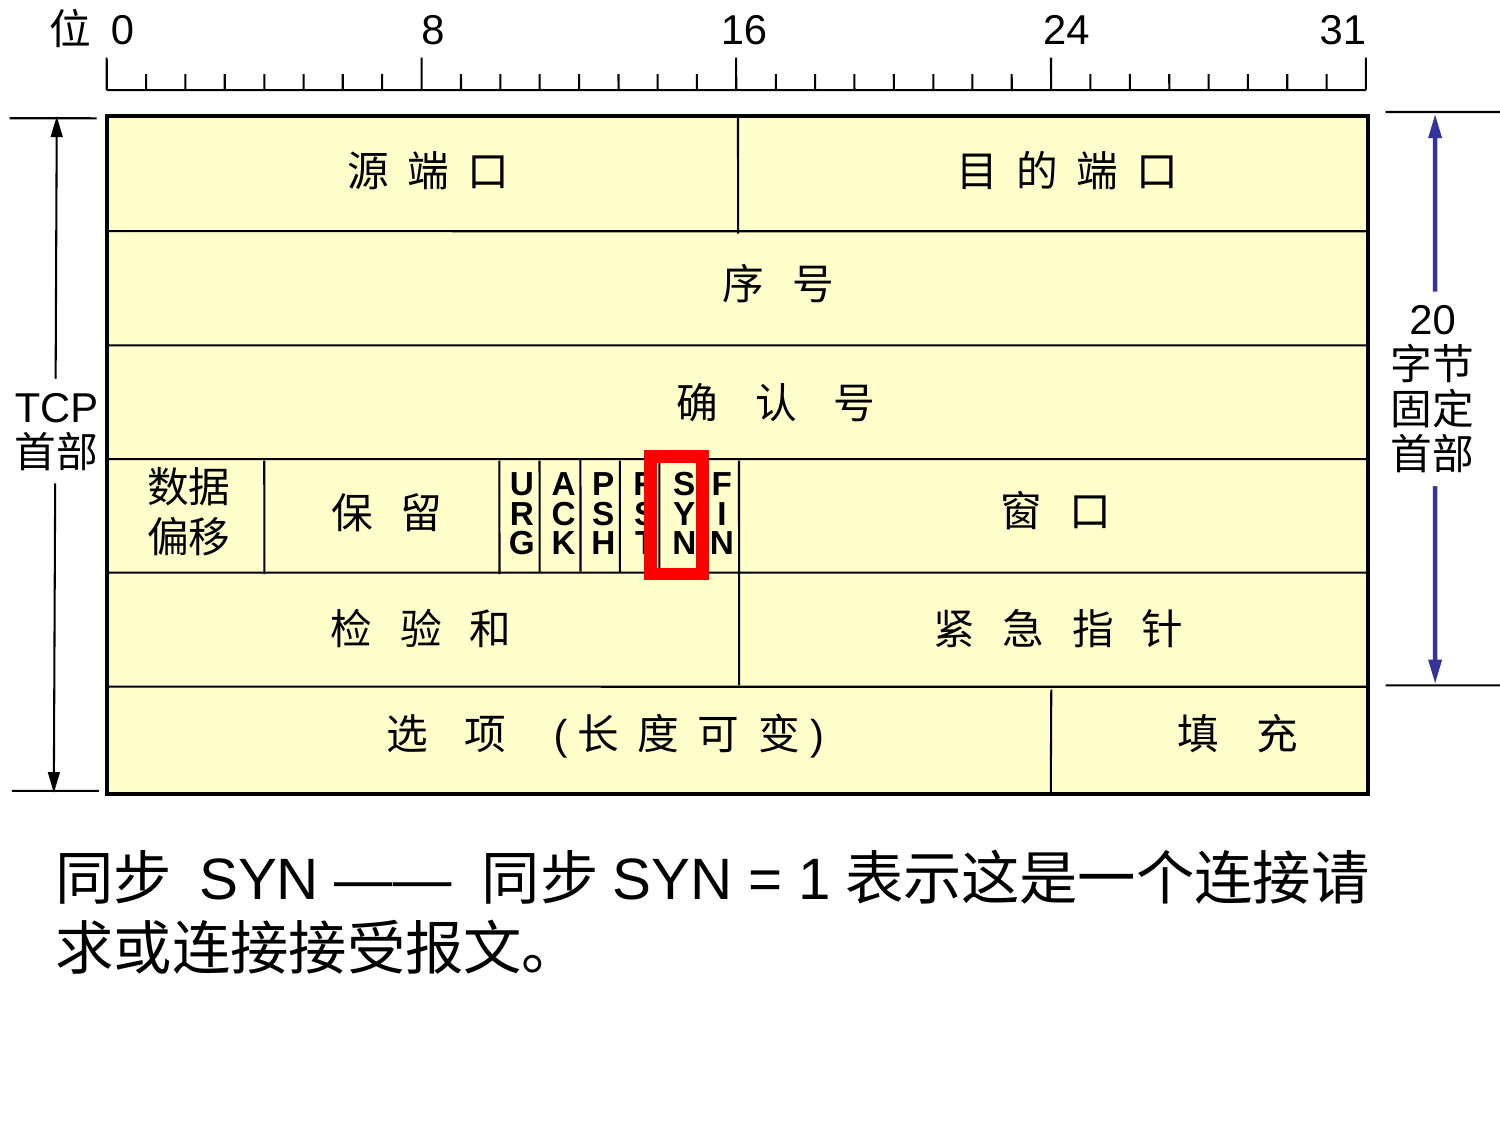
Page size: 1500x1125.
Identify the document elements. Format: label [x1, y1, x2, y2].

text_box [0, 115, 1369, 796]
text_box [41, 834, 1424, 989]
text_box [1375, 114, 1490, 684]
text_box [35, 0, 1382, 91]
